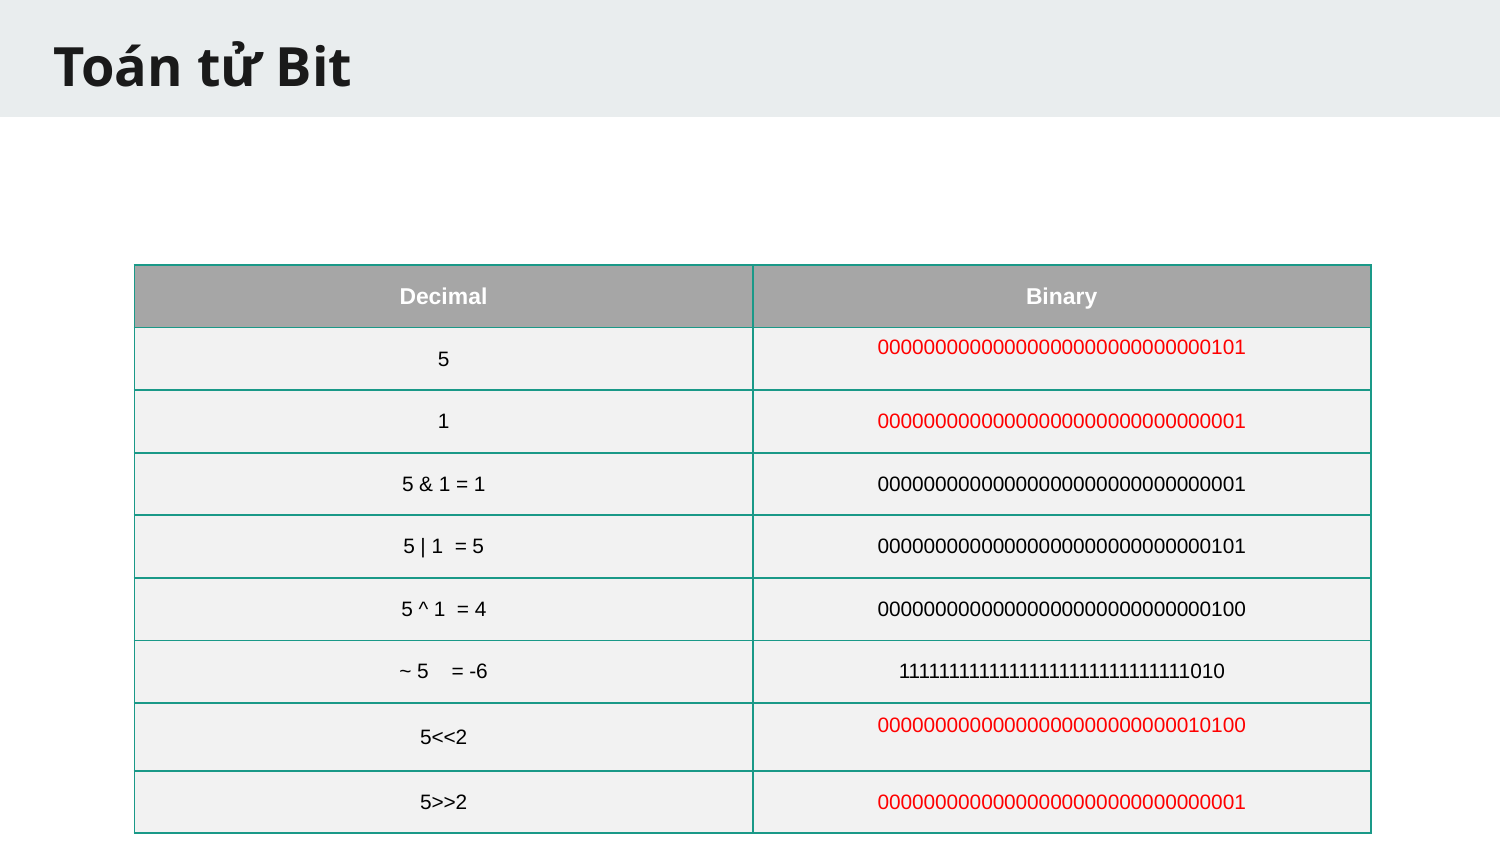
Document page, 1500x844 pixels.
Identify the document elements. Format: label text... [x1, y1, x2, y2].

table_cell 5 ^ 1 = 4 [135, 579, 752, 640]
table_cell 00000000000000000000000000010100 [754, 704, 1370, 770]
table_cell 00000000000000000000000000000001 [754, 772, 1370, 832]
table_cell 00000000000000000000000000000001 [754, 391, 1370, 452]
table_cell 00000000000000000000000000000001 [754, 454, 1370, 514]
table_cell 1 [135, 391, 752, 452]
table_header Decimal [135, 266, 752, 327]
table_cell 5 | 1 = 5 [135, 516, 752, 577]
table_cell ~ 5 = -6 [135, 641, 752, 702]
table_header Binary [754, 266, 1370, 327]
table_cell 11111111111111111111111111111010 [754, 641, 1370, 702]
table_cell 00000000000000000000000000000101 [754, 328, 1370, 389]
table_cell 5<<2 [135, 704, 752, 770]
table_cell 5>>2 [135, 772, 752, 832]
table_cell 00000000000000000000000000000100 [754, 579, 1370, 640]
table_cell 5 [135, 328, 752, 389]
table_cell 5 & 1 = 1 [135, 454, 752, 514]
table_cell 00000000000000000000000000000101 [754, 516, 1370, 577]
title Toán tử Bit [38, 17, 1467, 106]
